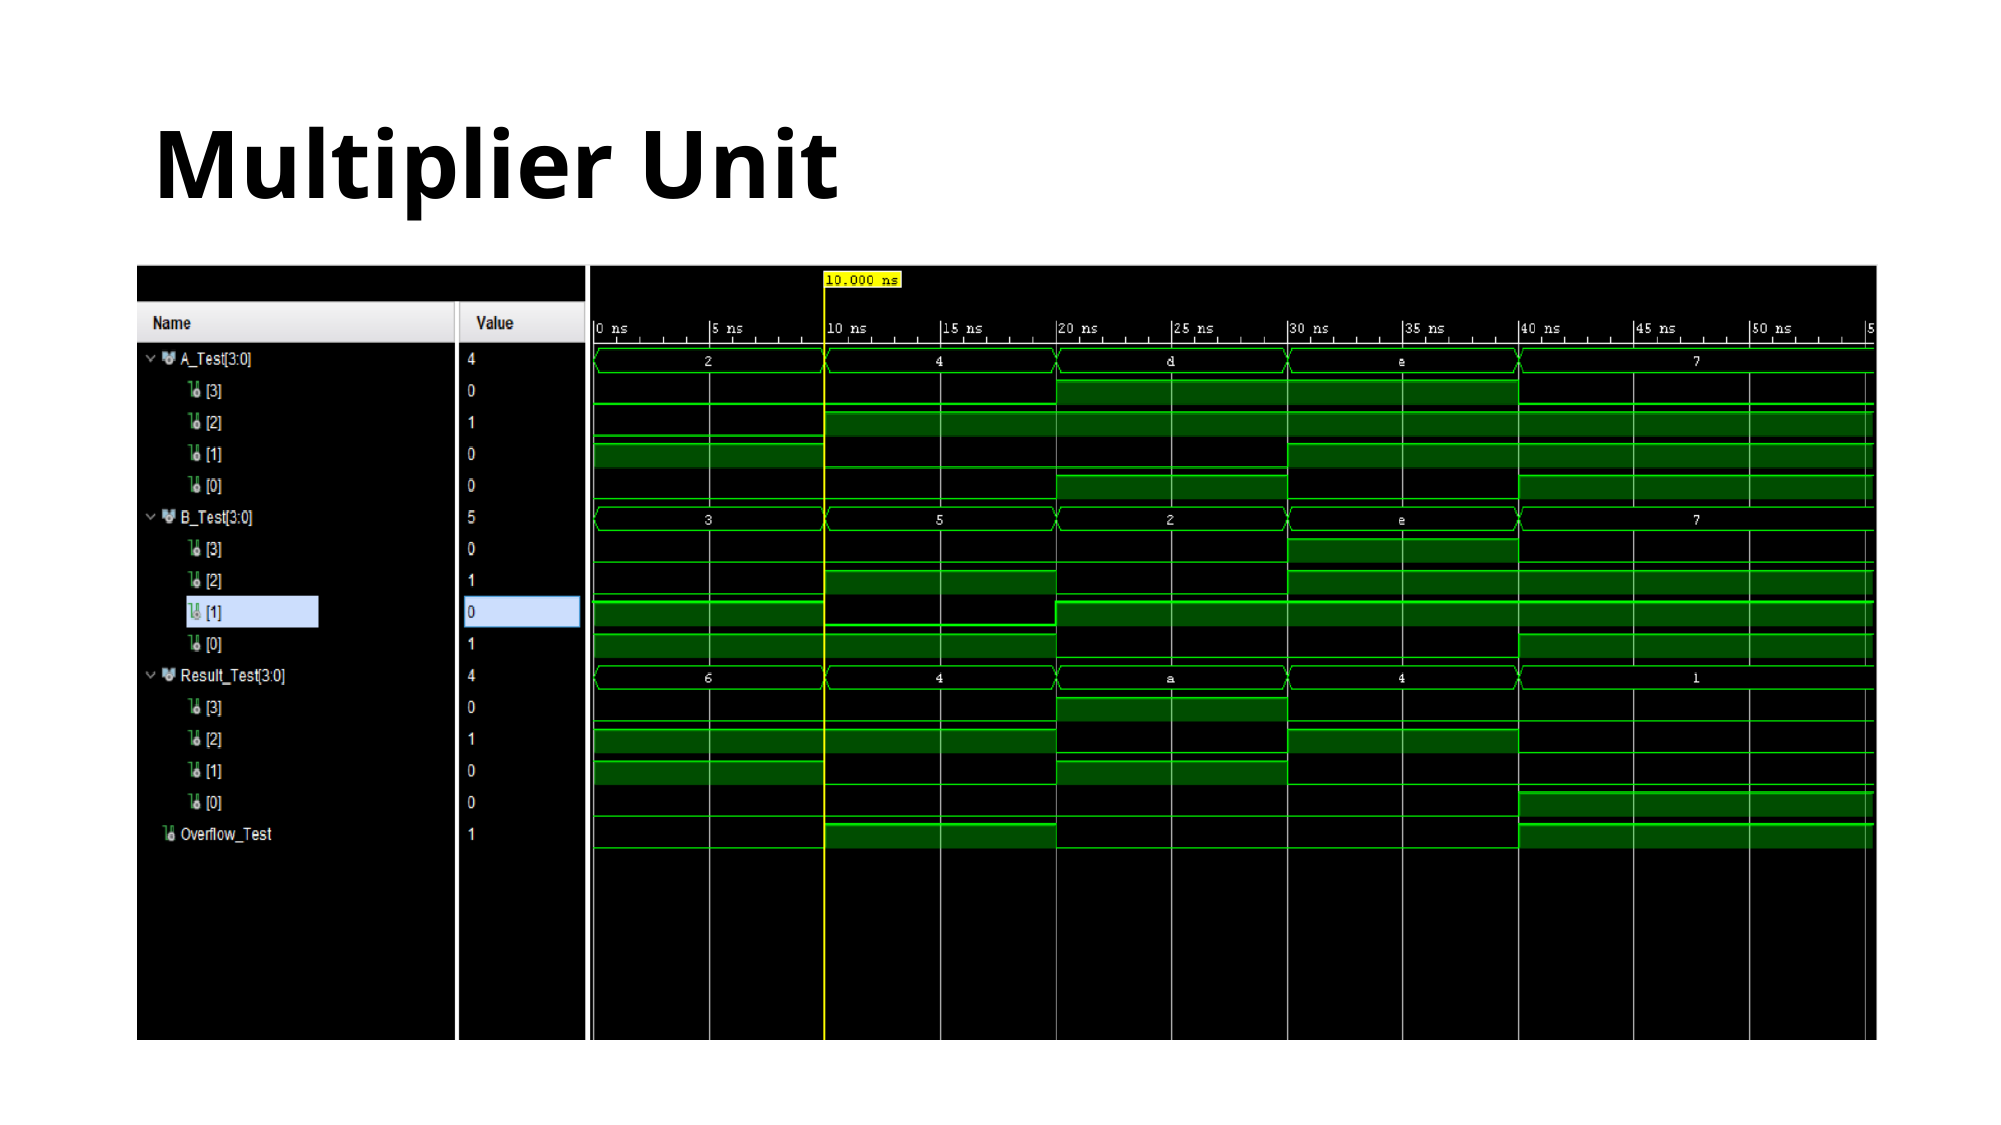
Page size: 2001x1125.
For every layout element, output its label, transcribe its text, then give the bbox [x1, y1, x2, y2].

picture [137, 263, 1878, 1040]
title Multiplier Unit [137, 59, 1863, 263]
